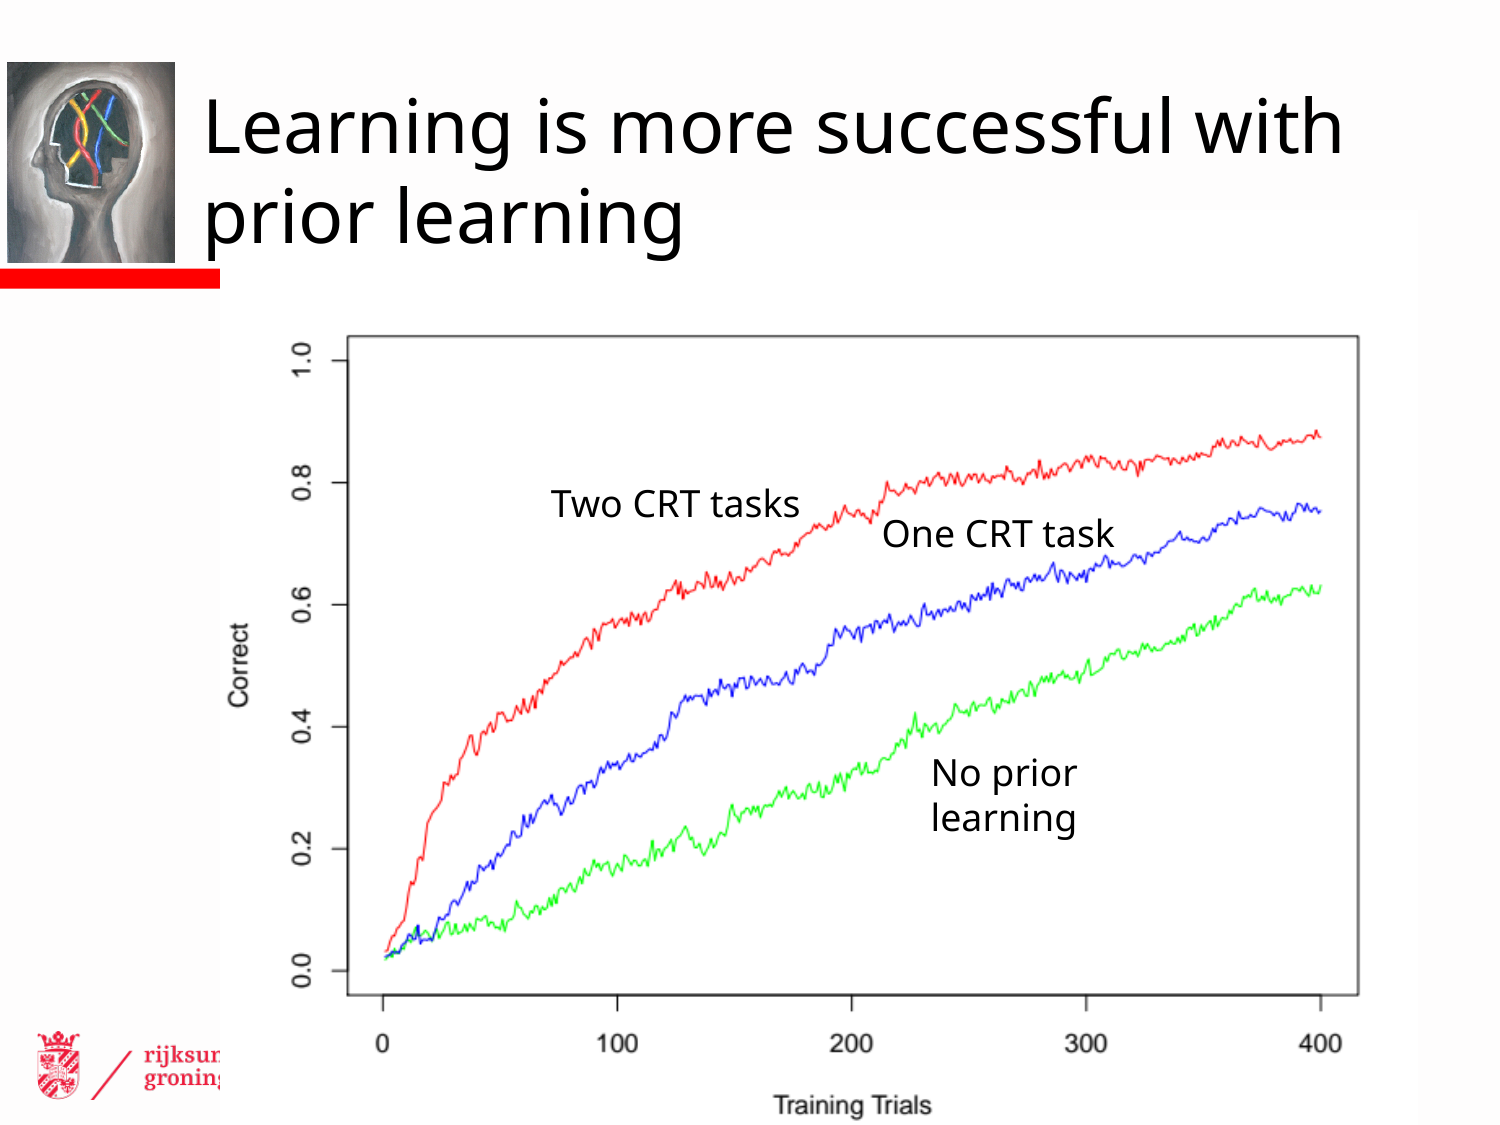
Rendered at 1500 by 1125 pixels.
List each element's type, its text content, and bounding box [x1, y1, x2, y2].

title Learning is more successful with prior learning [187, 74, 1463, 263]
picture [7, 62, 175, 263]
picture [219, 210, 1419, 1125]
